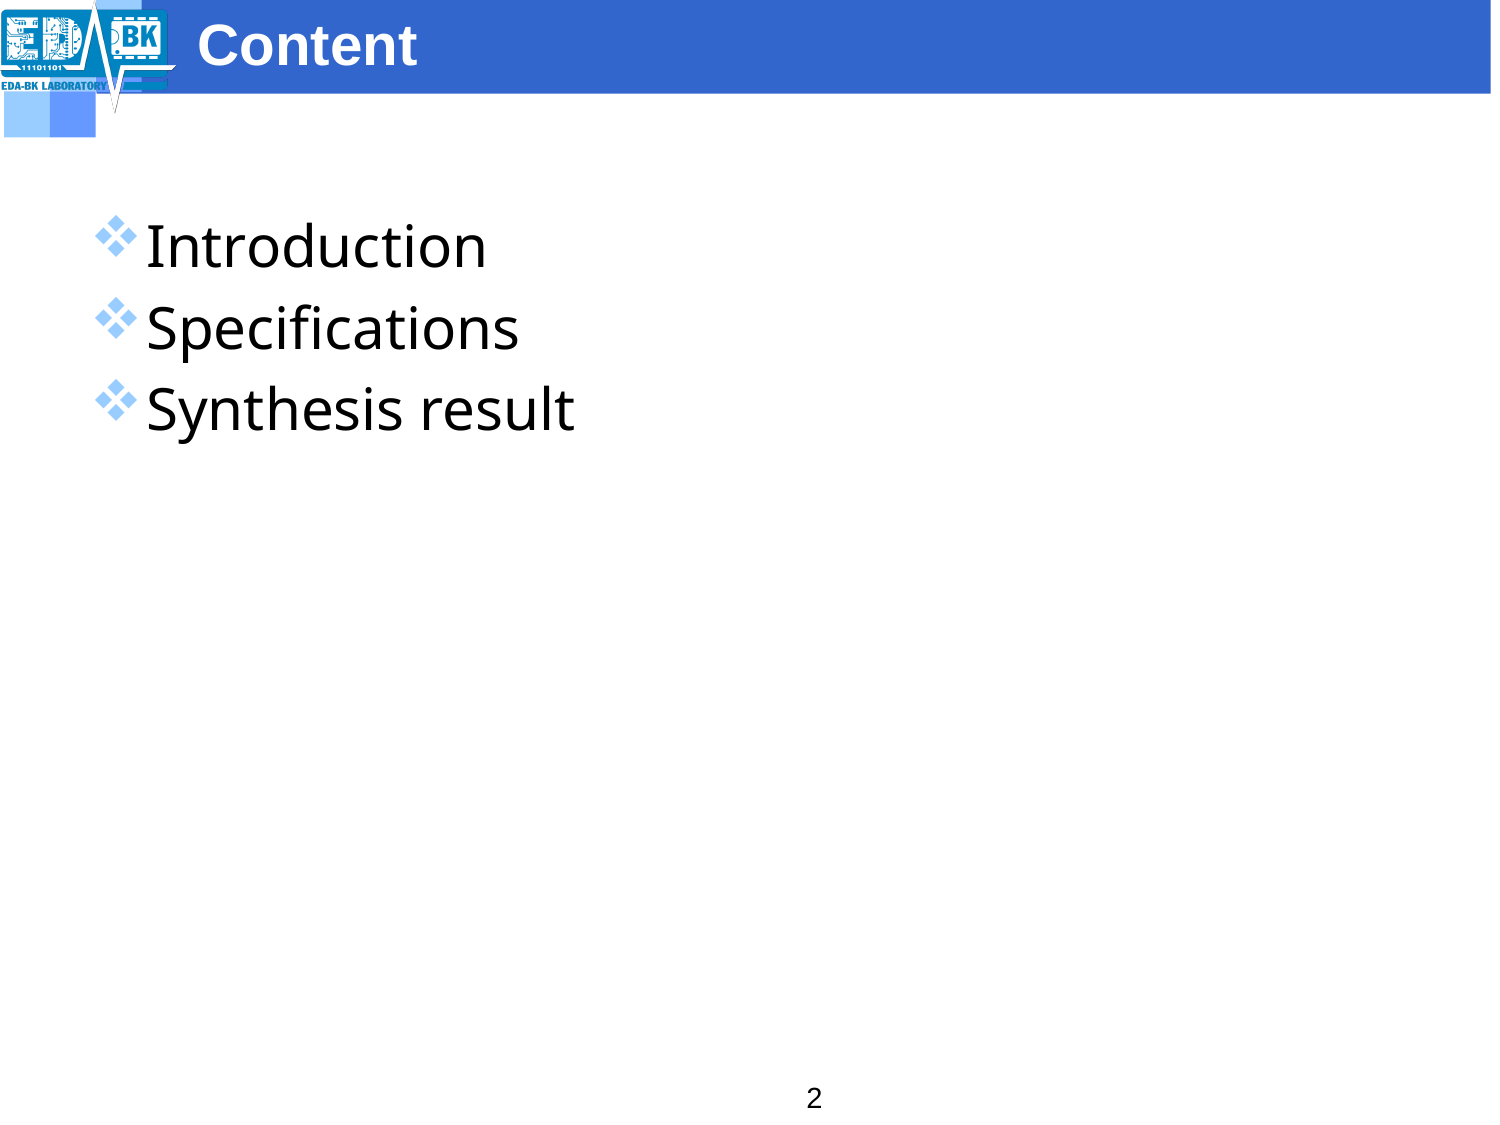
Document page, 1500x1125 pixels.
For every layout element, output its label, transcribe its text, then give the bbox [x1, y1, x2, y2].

picture [0, 0, 177, 120]
slide_number 2 [487, 1072, 838, 1125]
title Content [182, 10, 1396, 74]
list Introduction Specifications Synthesis result [75, 201, 1425, 1063]
